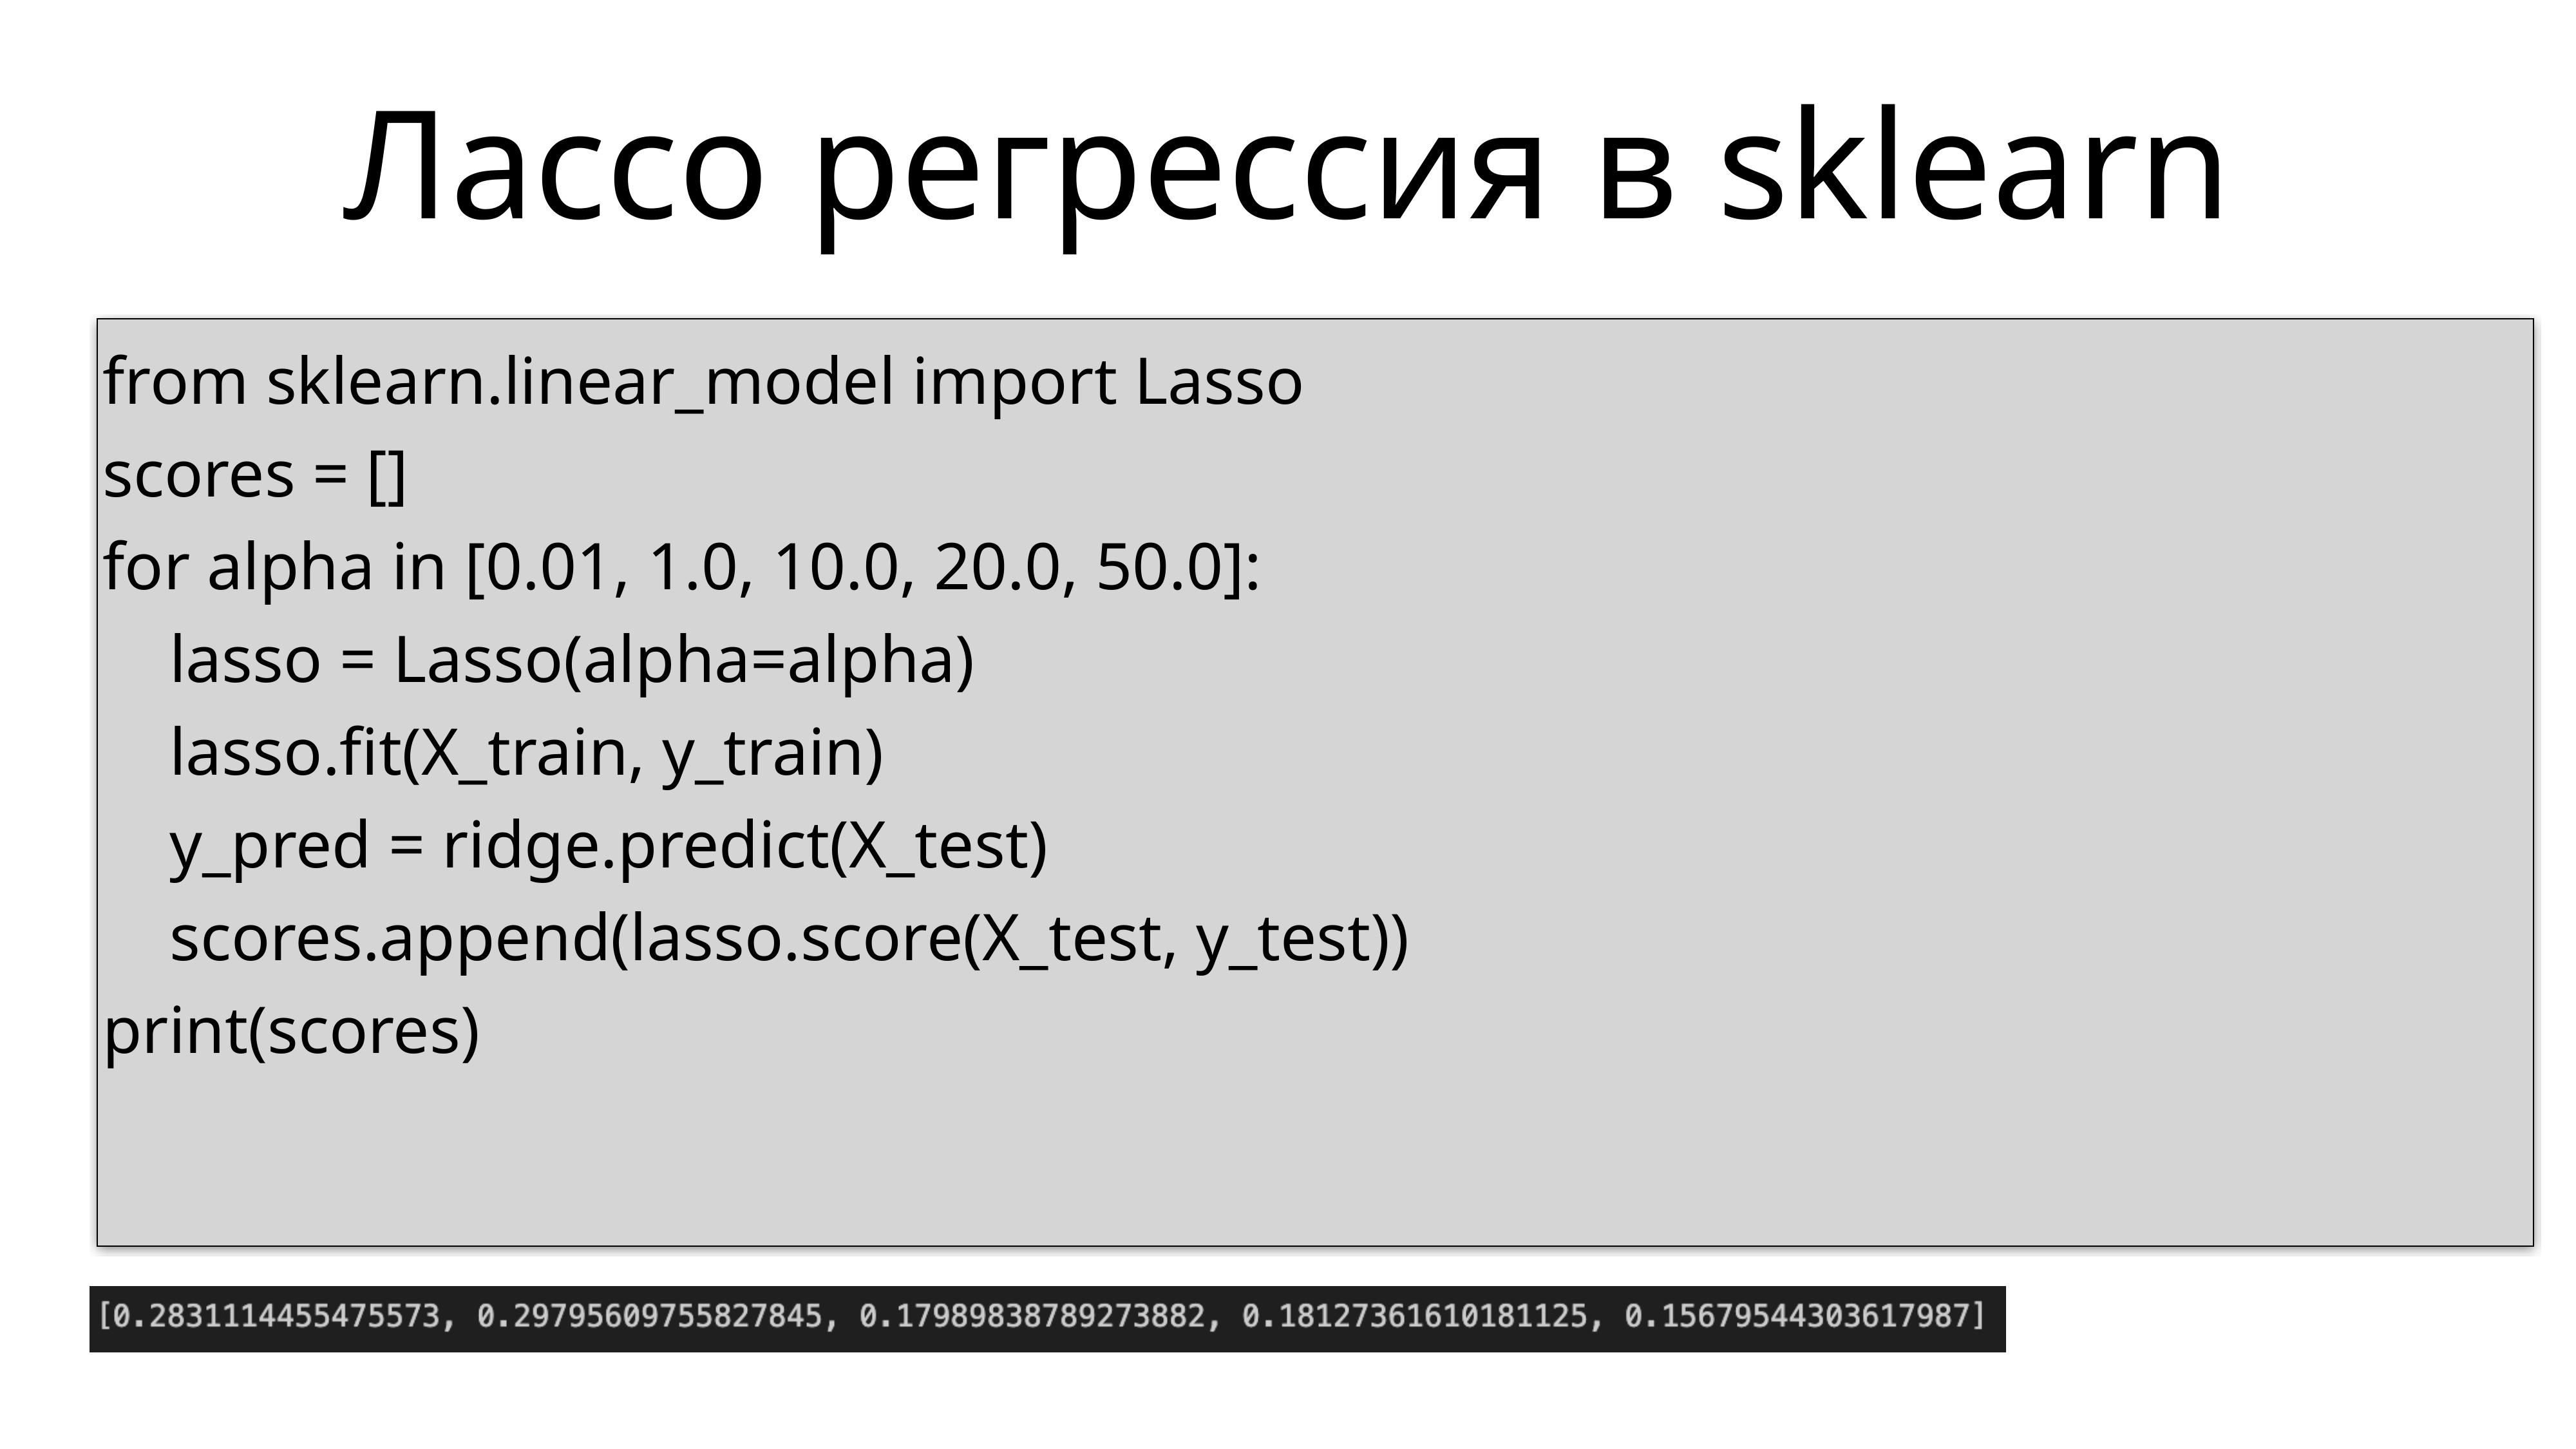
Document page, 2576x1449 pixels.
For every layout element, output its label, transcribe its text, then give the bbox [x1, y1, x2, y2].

list from sklearn.linear_model import Lasso scores = [] for alpha in [0.01, 1.0, 10.0, 20.0, 50.0]: lasso = Lasso(alpha=alpha) lasso.fit(X_train, y_train) y_pred = ridge.predict(X_test) scores.append(lasso.score(X_test, y_test)) print(scores) [97, 318, 2534, 1247]
picture [89, 1286, 2006, 1352]
title Лассо регрессия в sklearn [1, 37, 2575, 279]
